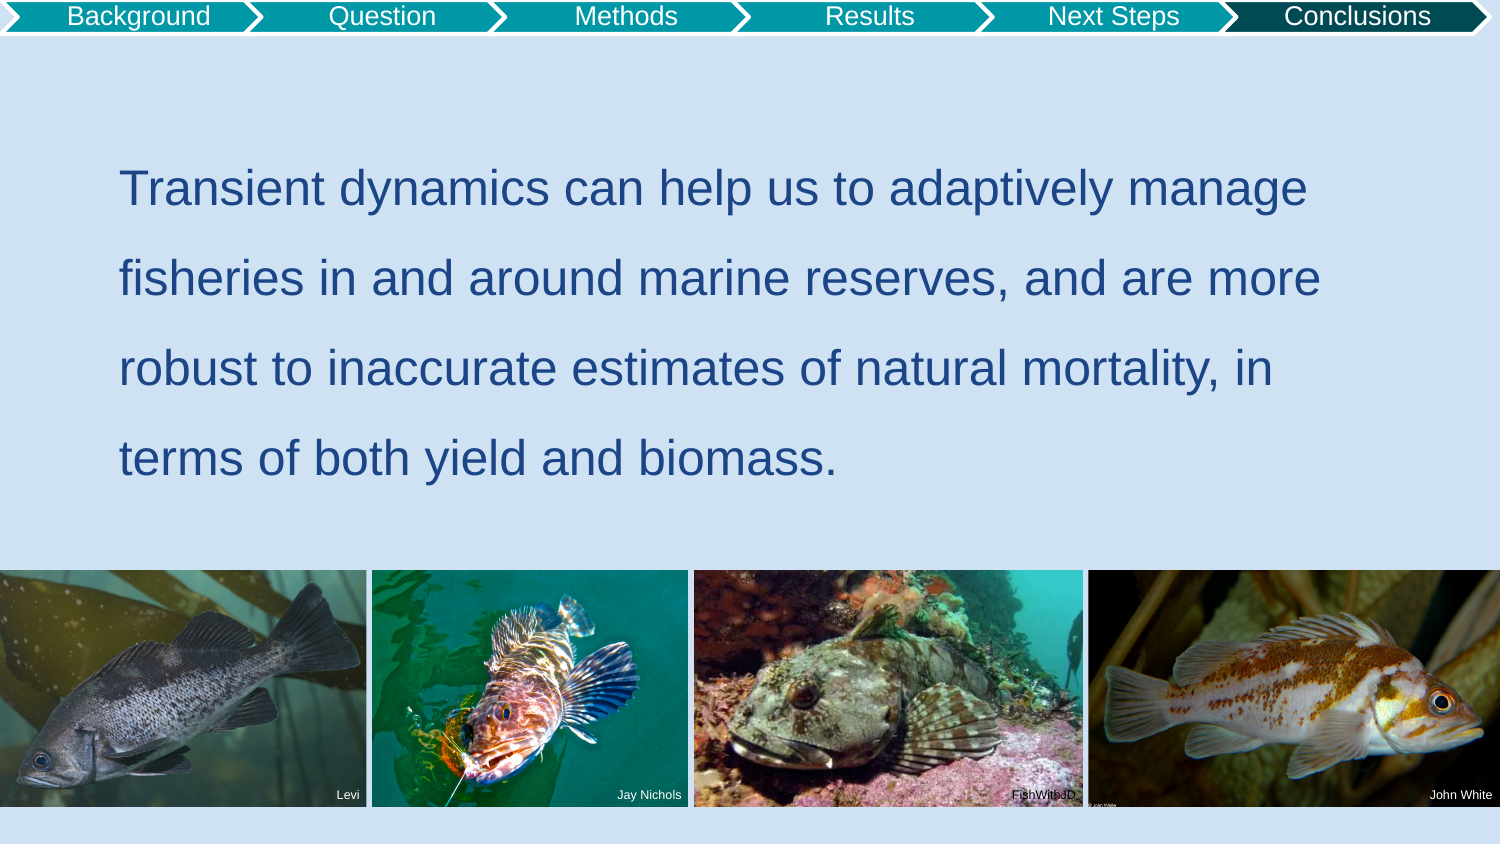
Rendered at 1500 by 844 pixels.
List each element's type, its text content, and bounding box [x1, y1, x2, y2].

text_box Levi [321, 814, 380, 819]
list Transient dynamics can help us to adaptively manage fisheries in and around marine reserves, and are more robust to inaccurate estimates of natural mortality, in terms of both yield and biomass. [100, 110, 1398, 494]
picture [693, 569, 1083, 807]
text_box Jay Nichols [602, 814, 701, 819]
picture [0, 569, 367, 807]
picture [1088, 569, 1500, 807]
text_box FishWithJD [996, 814, 1095, 819]
picture [372, 569, 688, 807]
text_box John White [1414, 815, 1500, 819]
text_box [0, 0, 1492, 35]
